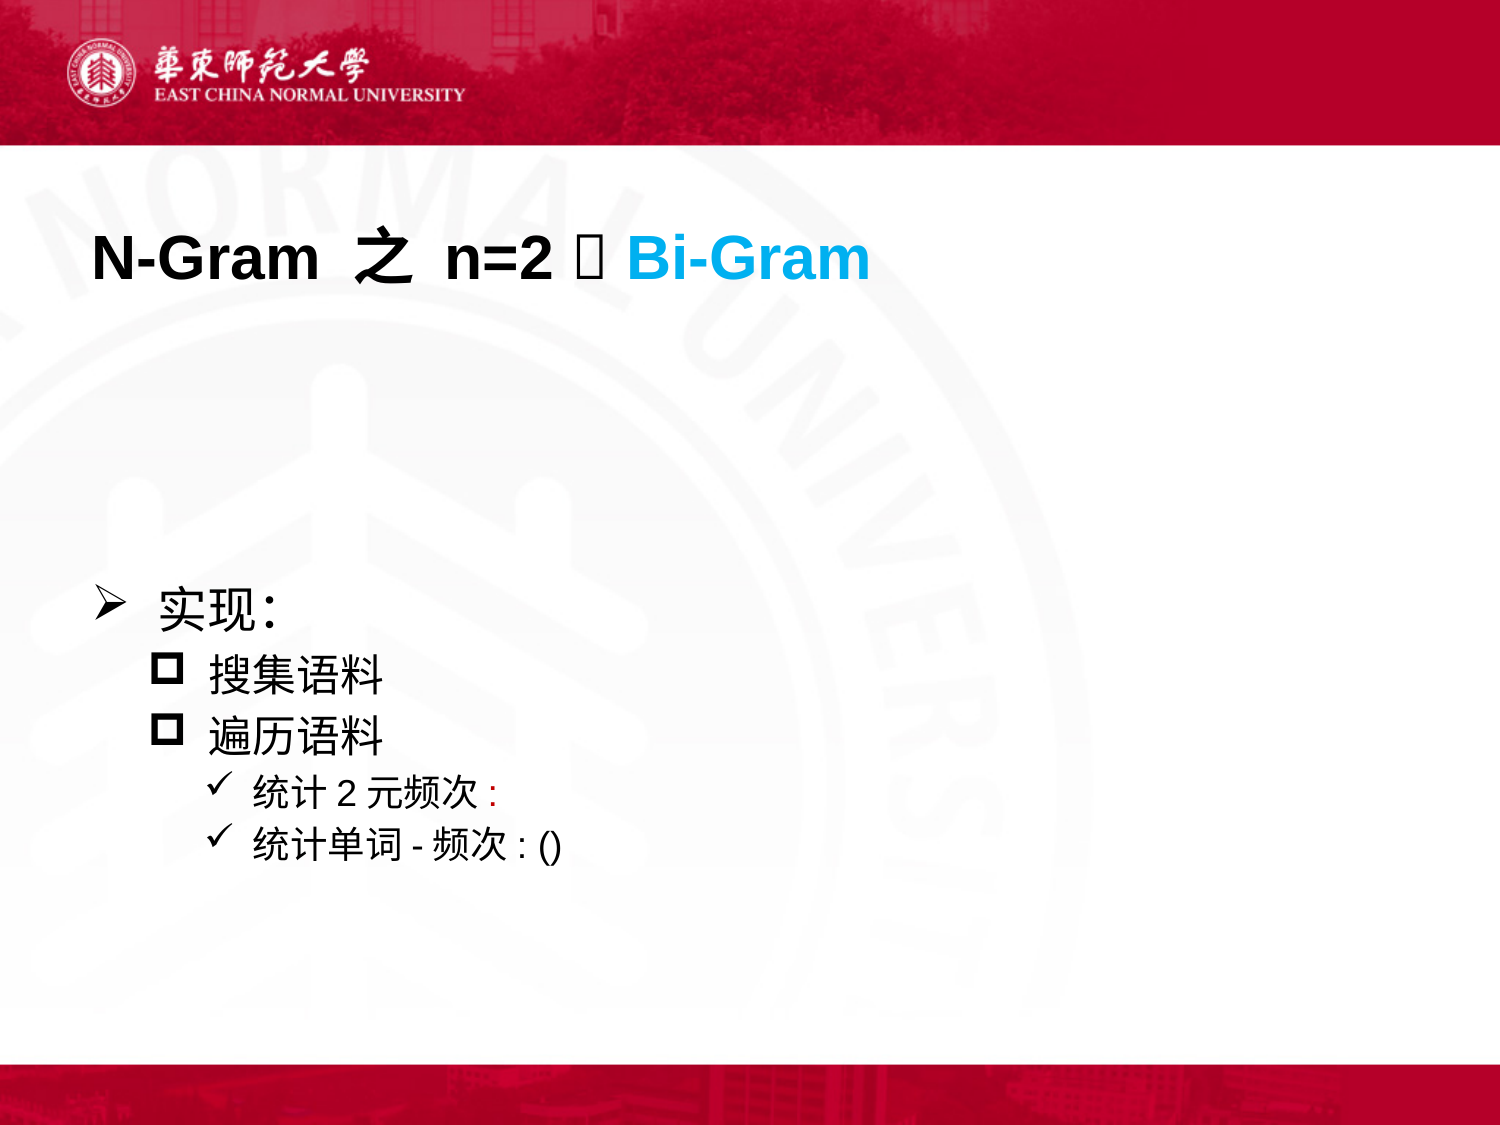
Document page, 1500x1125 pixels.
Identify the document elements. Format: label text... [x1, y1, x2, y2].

picture [0, 0, 1500, 1125]
title N-Gram 之 n=2  Bi-Gram [76, 160, 1428, 349]
